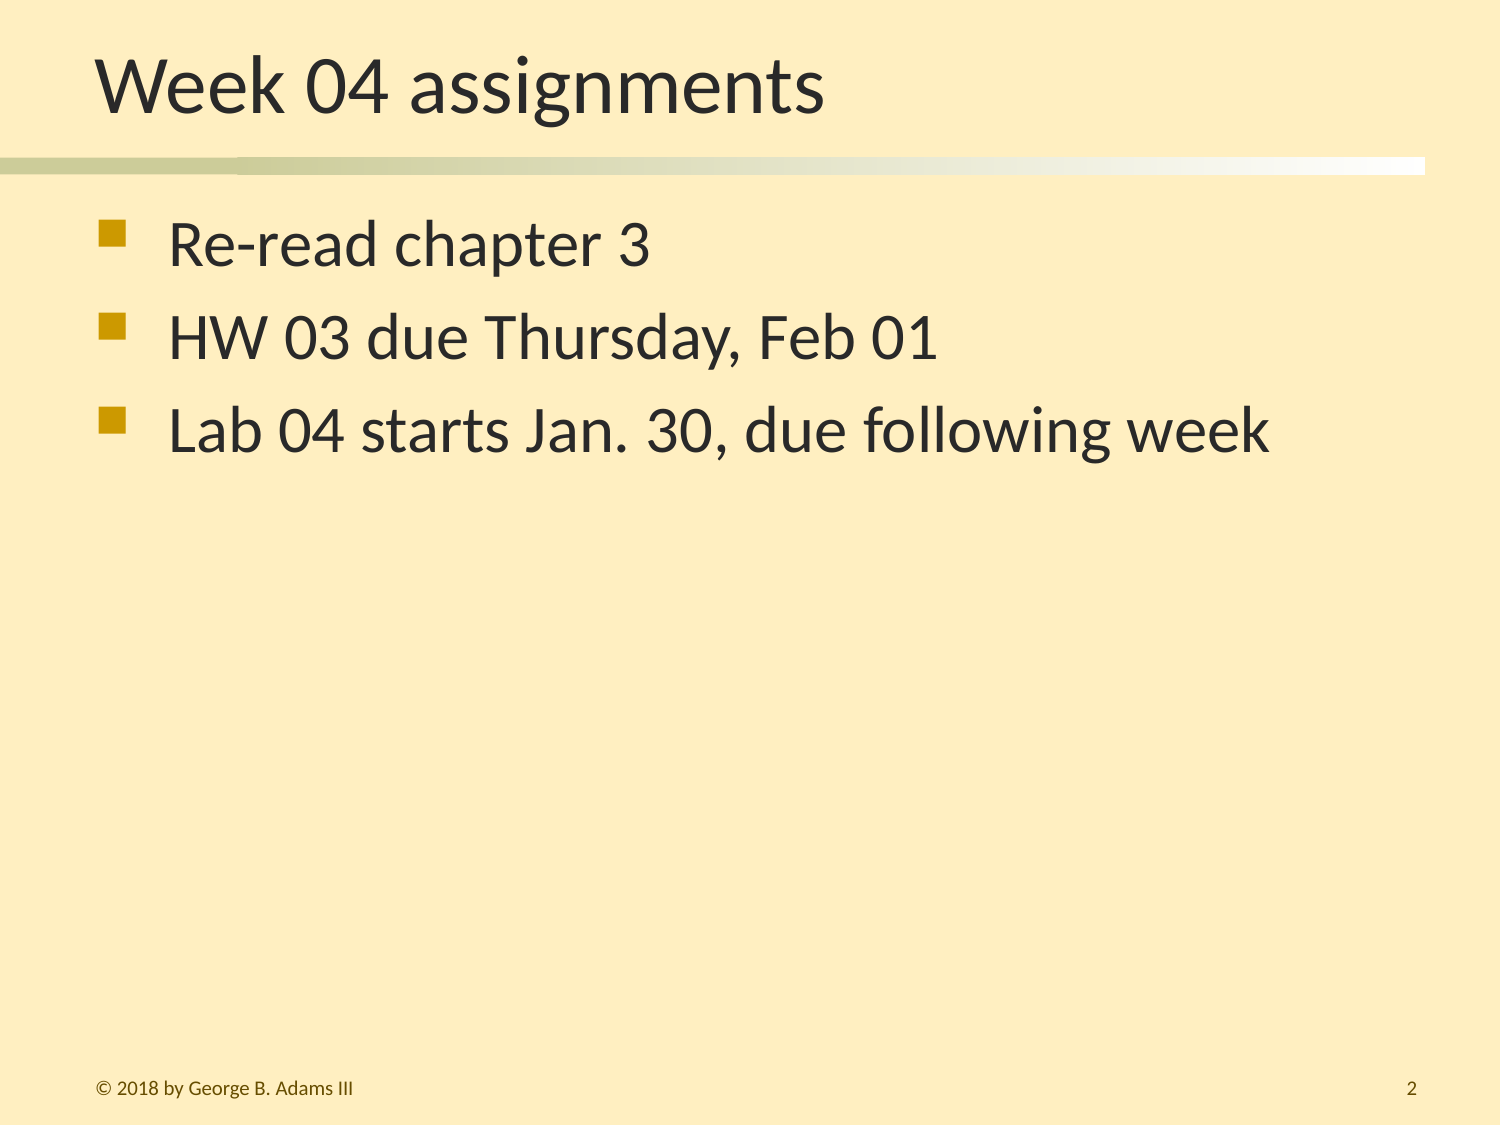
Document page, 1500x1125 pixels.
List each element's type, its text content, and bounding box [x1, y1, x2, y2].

title Week 04 assignments [79, 15, 1432, 139]
slide_number © 2018 by George B. Adams III [79, 1067, 406, 1099]
list Re-read chapter 3 HW 03 due Thursday, Feb 01 Lab 04 starts Jan. 30, due following week [79, 192, 1433, 1000]
slide_number 216 [1119, 1067, 1433, 1099]
